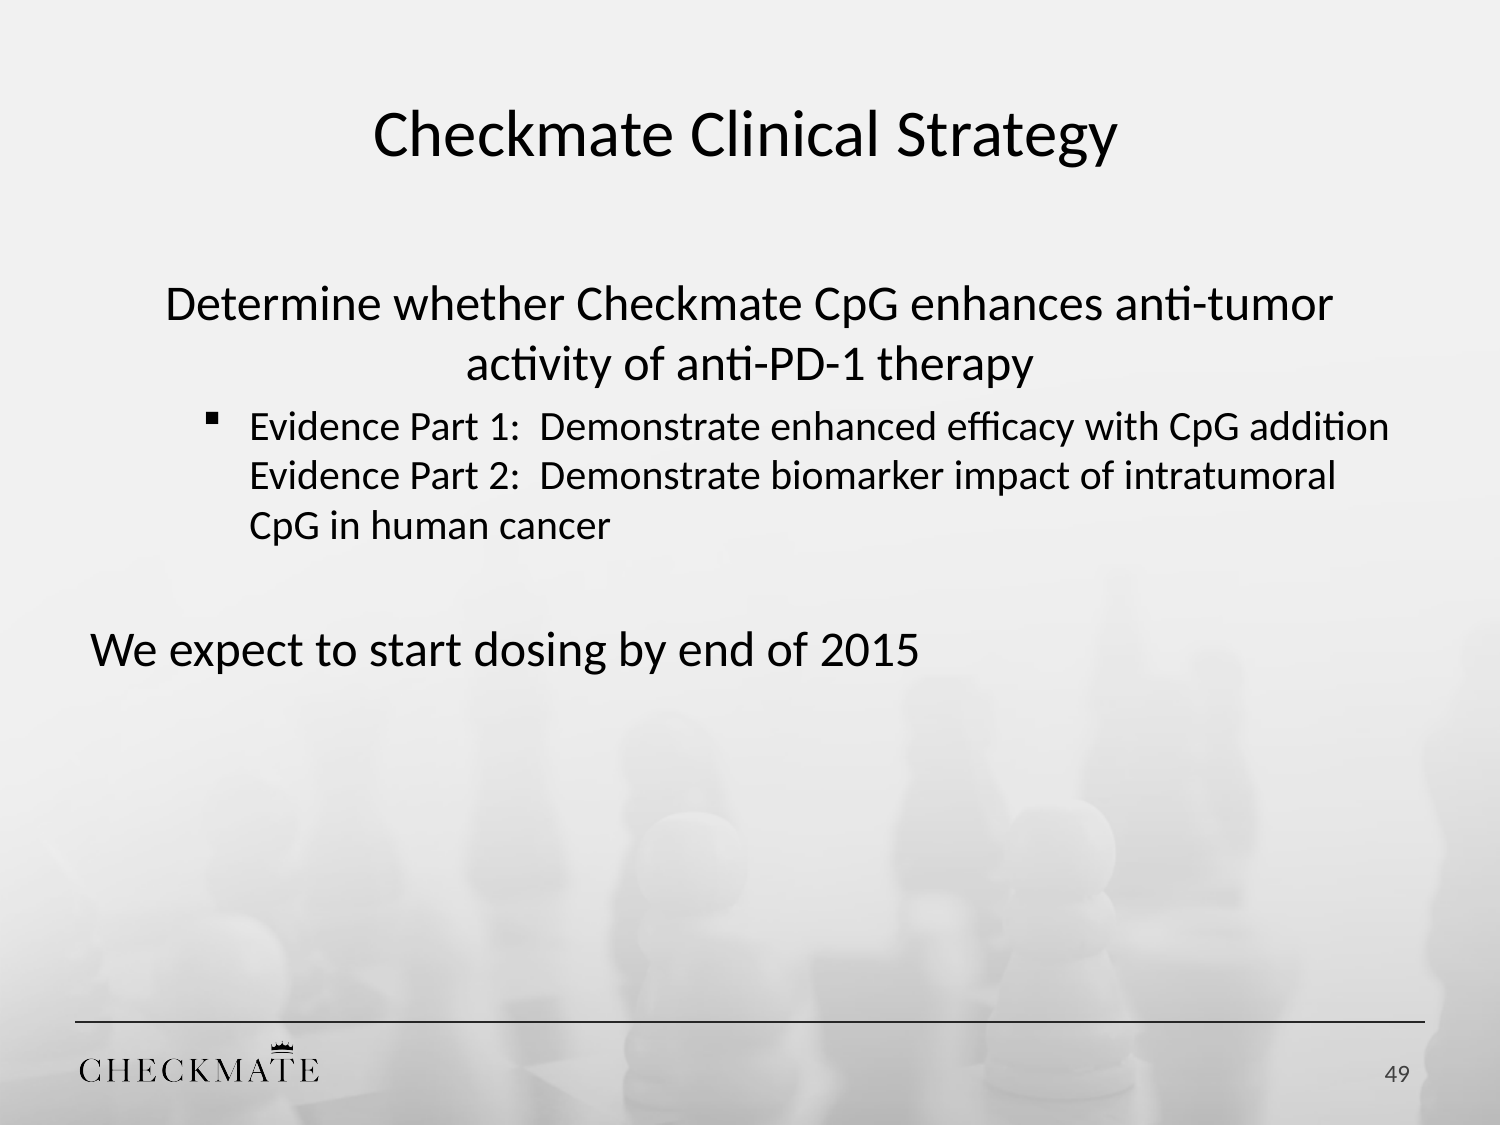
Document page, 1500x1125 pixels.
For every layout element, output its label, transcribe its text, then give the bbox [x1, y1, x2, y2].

slide_number 49 [1074, 1042, 1425, 1103]
list Determine whether Checkmate CpG enhances anti-tumor activity of anti-PD-1 therapy Evidence Part 1: Demonstrate enhanced efficacy with CpG addition Evidence Part 2: Demonstrate biomarker impact of intratumoral CpG in human cancer We expect to start dosing by end of 2015 [75, 262, 1425, 1005]
picture [0, 0, 1500, 1125]
title Checkmate Clinical Strategy [146, 45, 1346, 215]
